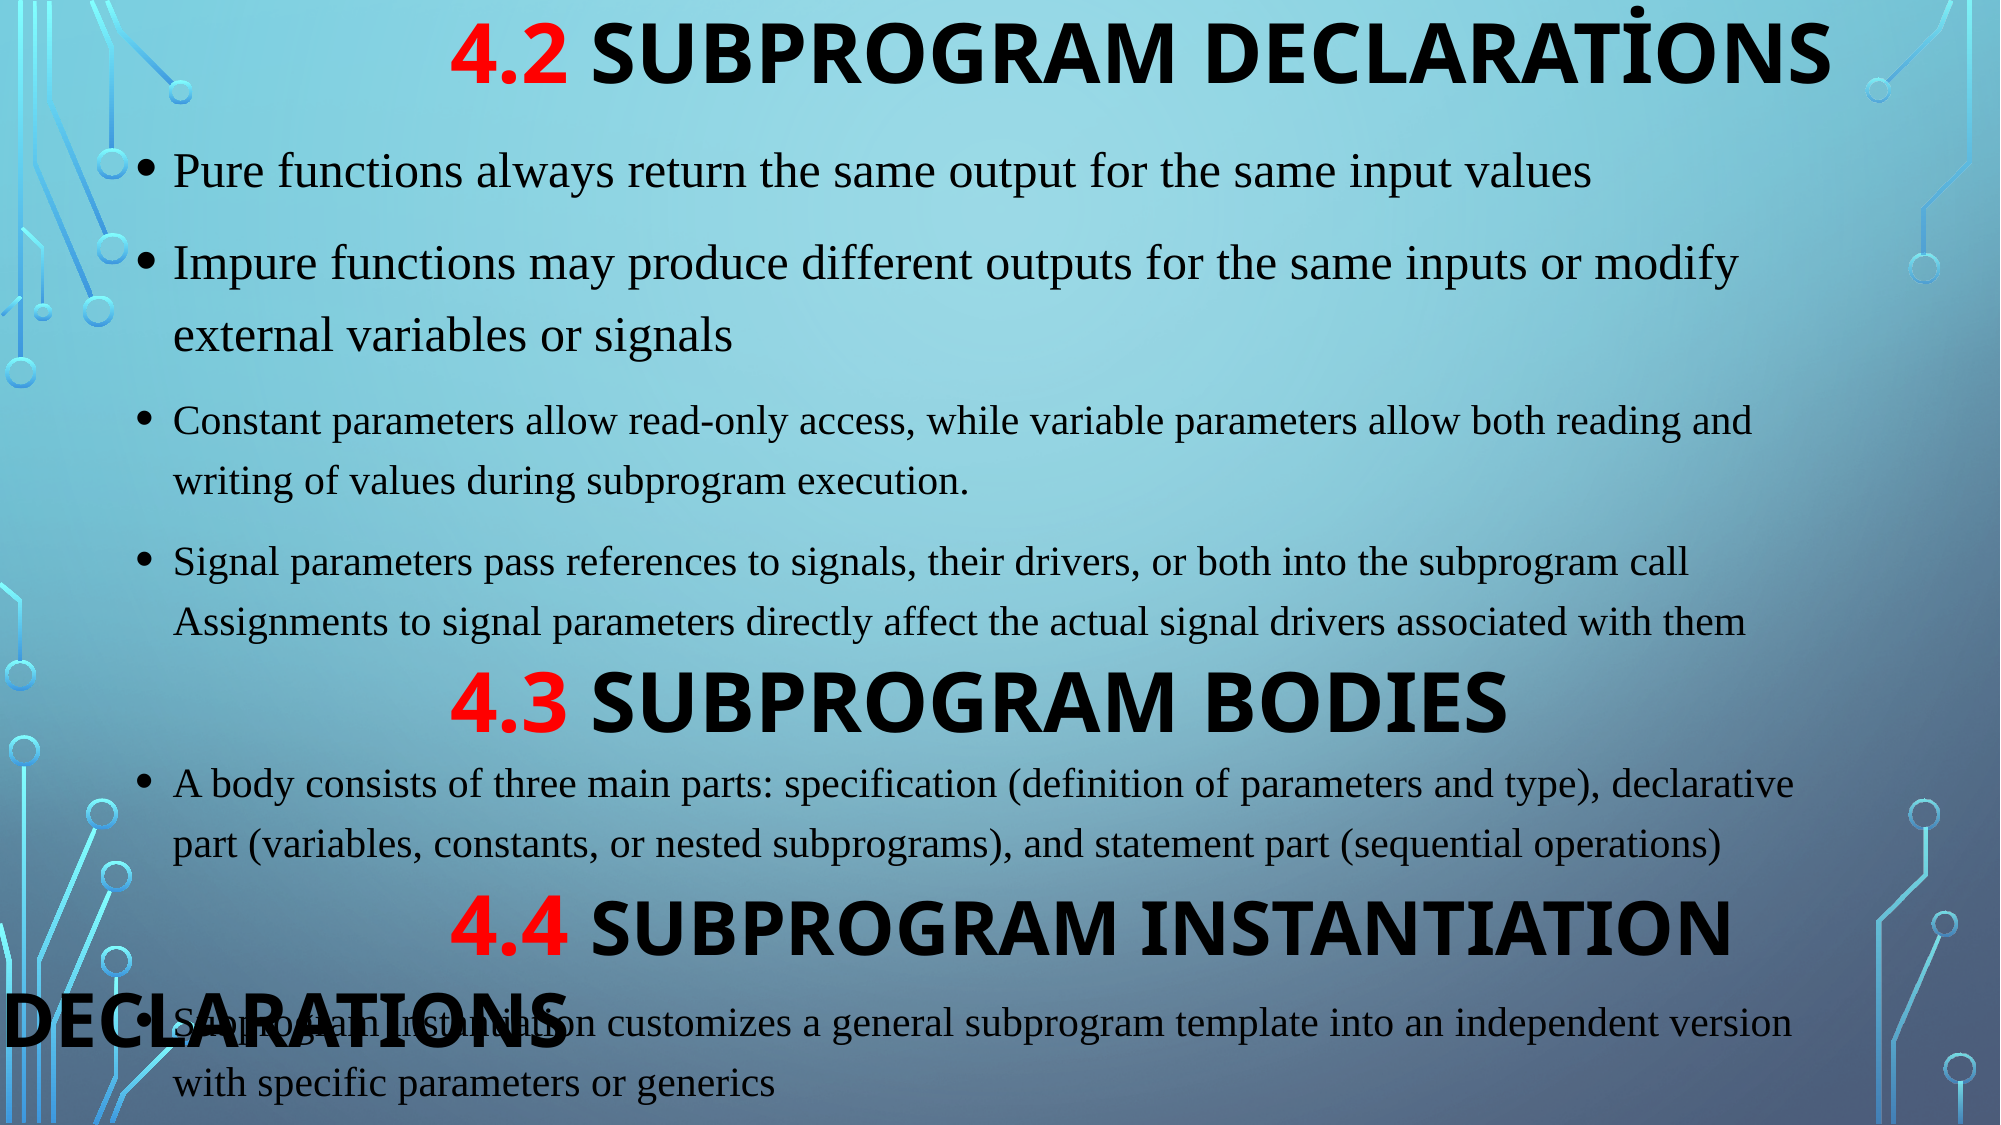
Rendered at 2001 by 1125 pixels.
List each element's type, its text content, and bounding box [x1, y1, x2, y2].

text_box Pure functions always return the same output for the same input values Impure functions may produce different outputs for the same inputs or modify external variables or signals Constant parameters allow read-only access, while variable parameters allow both reading and writing of values during subprogram execution. Signal parameters pass references to signals, their drivers, or both into the subprogram call Assignments to signal parameters directly affect the actual signal drivers associated with them [120, 117, 1880, 649]
text_box Subprogram instantiation customizes a general subprogram template into an independent version with specific parameters or generics [120, 977, 1880, 1125]
text_box A body consists of three main parts: specification (definition of parameters and type), declarative part (variables, constants, or nested subprograms), and statement part (sequential operations) [120, 738, 1880, 872]
text_box 4.4 SUBPROGRAM INSTANTIATION DECLARATIONS [0, 872, 2000, 962]
text_box 4.3 SUBPROGRAM BODIES [0, 649, 2000, 739]
text_box 4.2 SUBPROGRAM DECLARATİONS [0, 0, 2000, 89]
